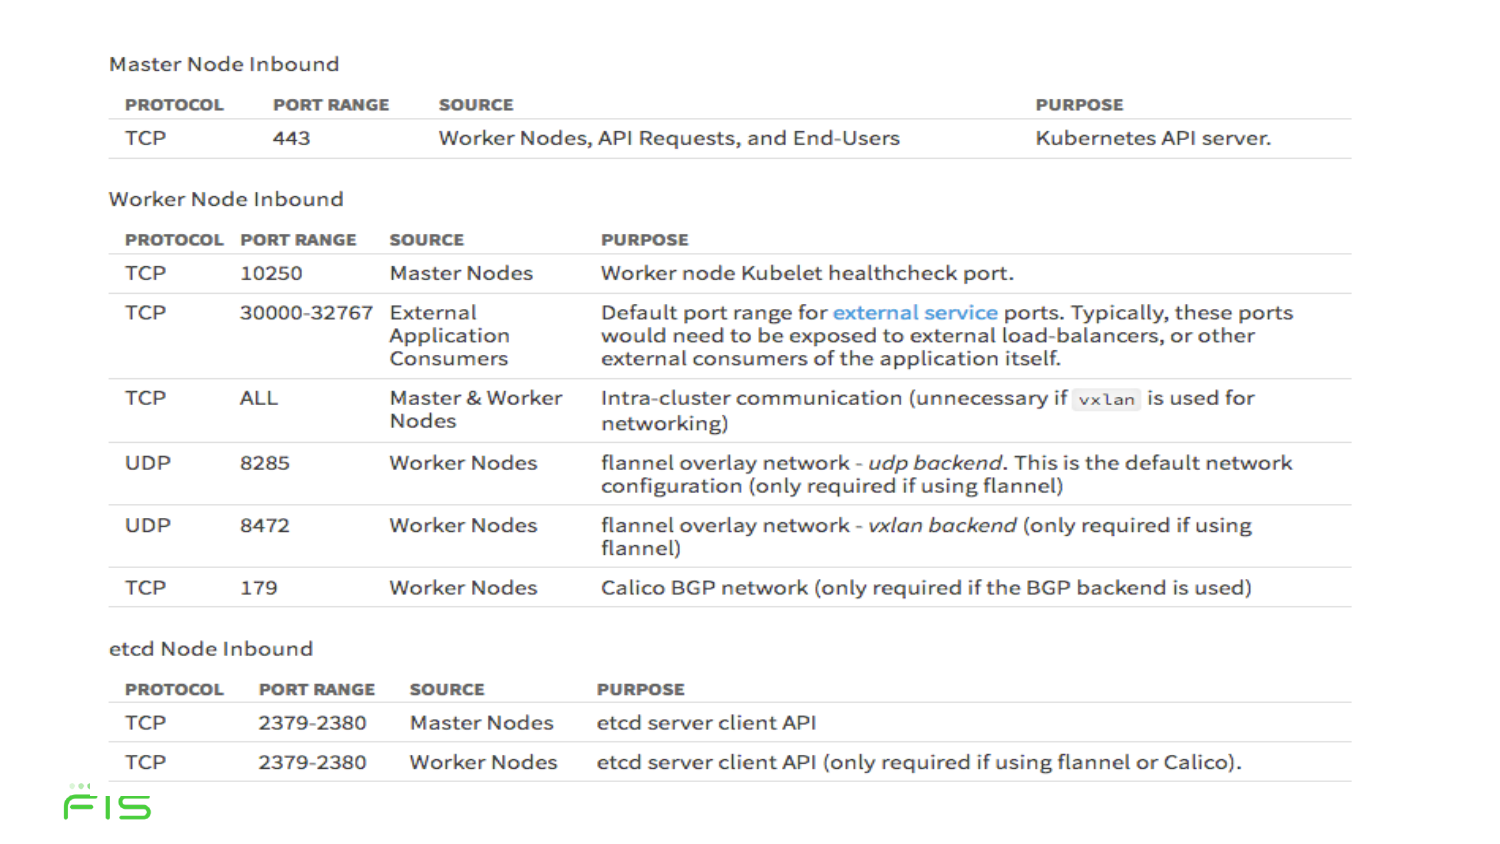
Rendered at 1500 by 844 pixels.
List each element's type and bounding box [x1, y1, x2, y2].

picture [58, 47, 1363, 823]
